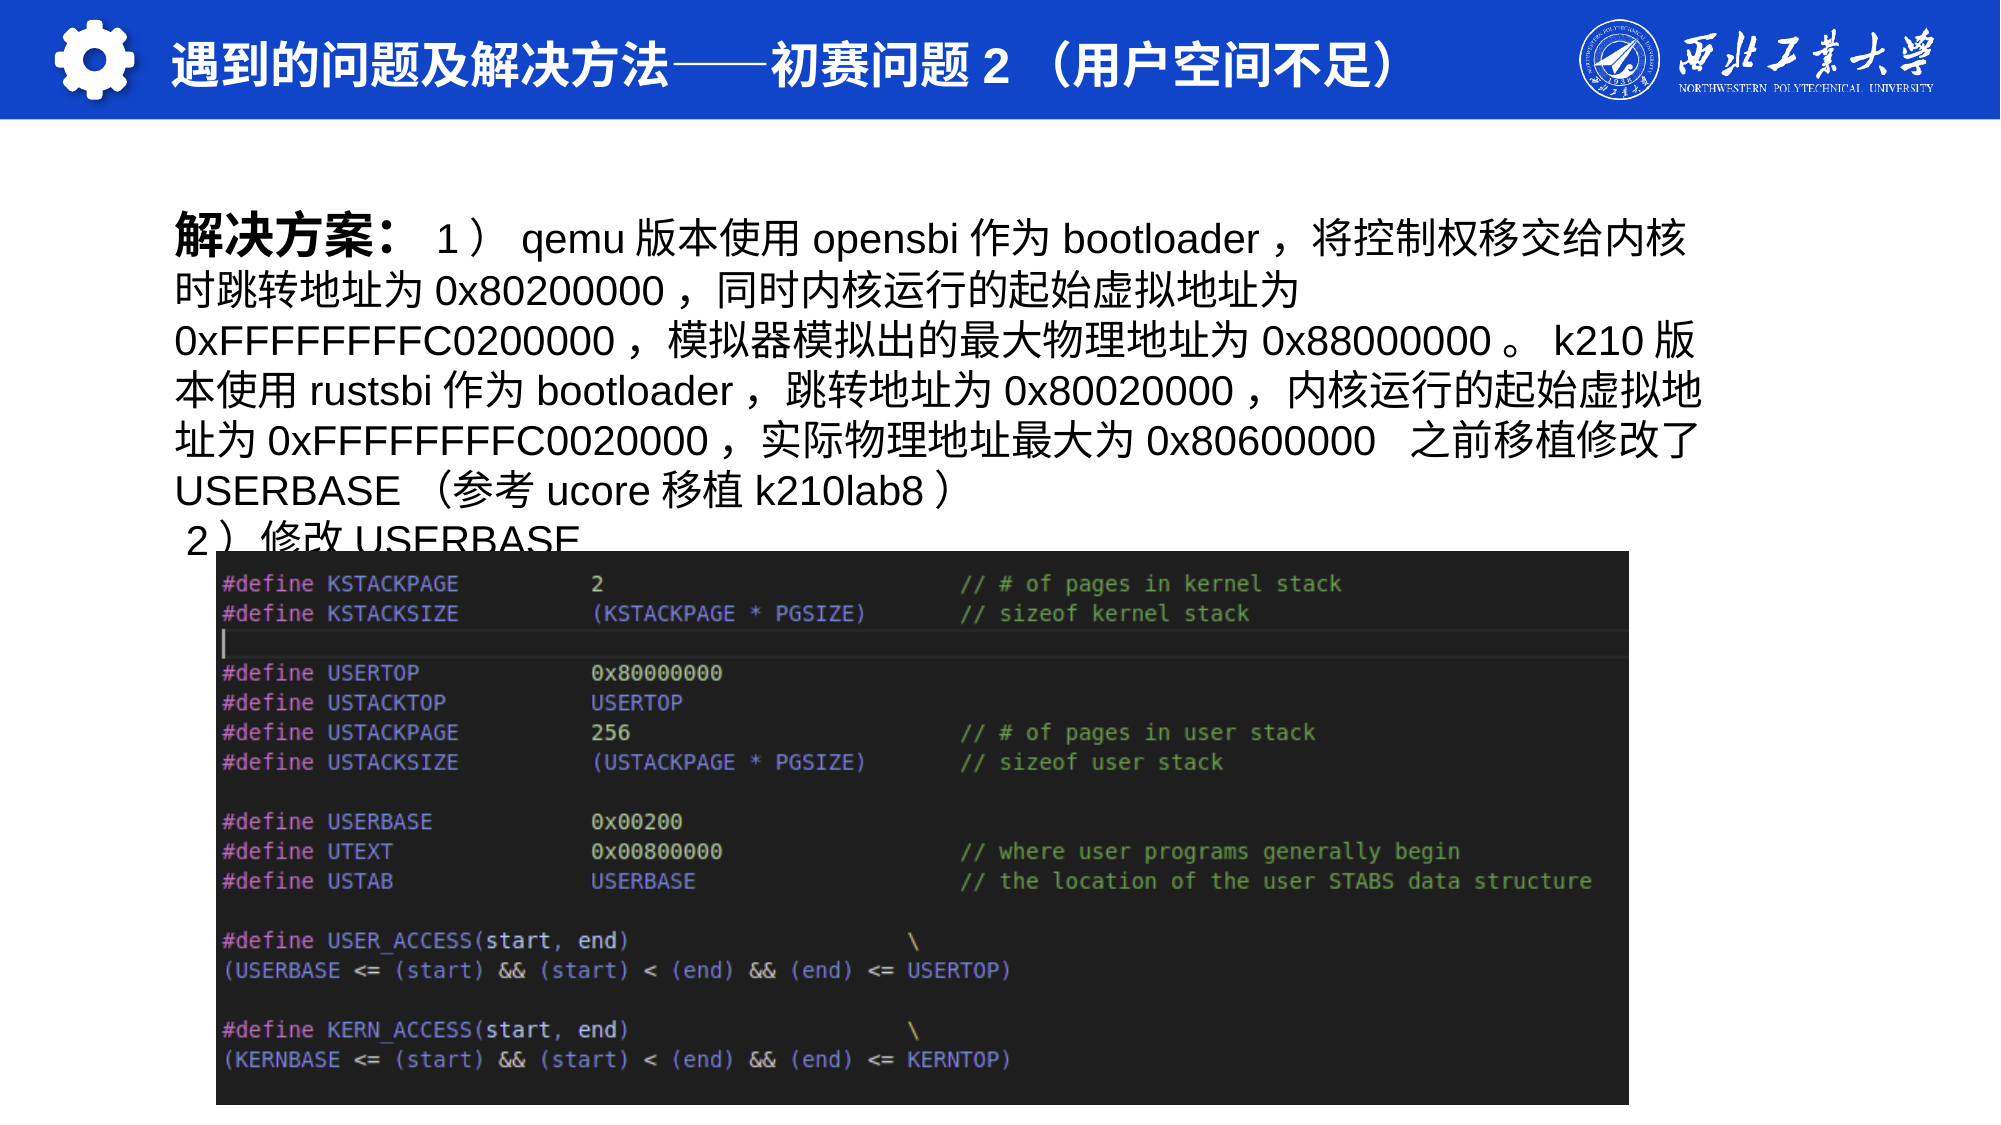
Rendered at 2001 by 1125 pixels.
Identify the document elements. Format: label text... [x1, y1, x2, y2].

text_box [0, 0, 2000, 120]
picture [216, 551, 1629, 1105]
text_box 解决方案：1）qemu版本使用opensbi作为bootloader，将控制权移交给内核时跳转地址为0x80200000，同时内核运行的起始虚拟地址为0xFFFFFFFFC0200000，模拟器模拟出的最大物理地址为0x88000000。k210版本使用rustsbi作为bootloader，跳转地址为0x80020000，内核运行的起始虚拟地址为0xFFFFFFFFC0020000，实际物理地址最大为0x80600000 之前移植修改了USERBASE（参考ucore移植k210lab8） 2）修改USERBASE [159, 196, 1743, 572]
